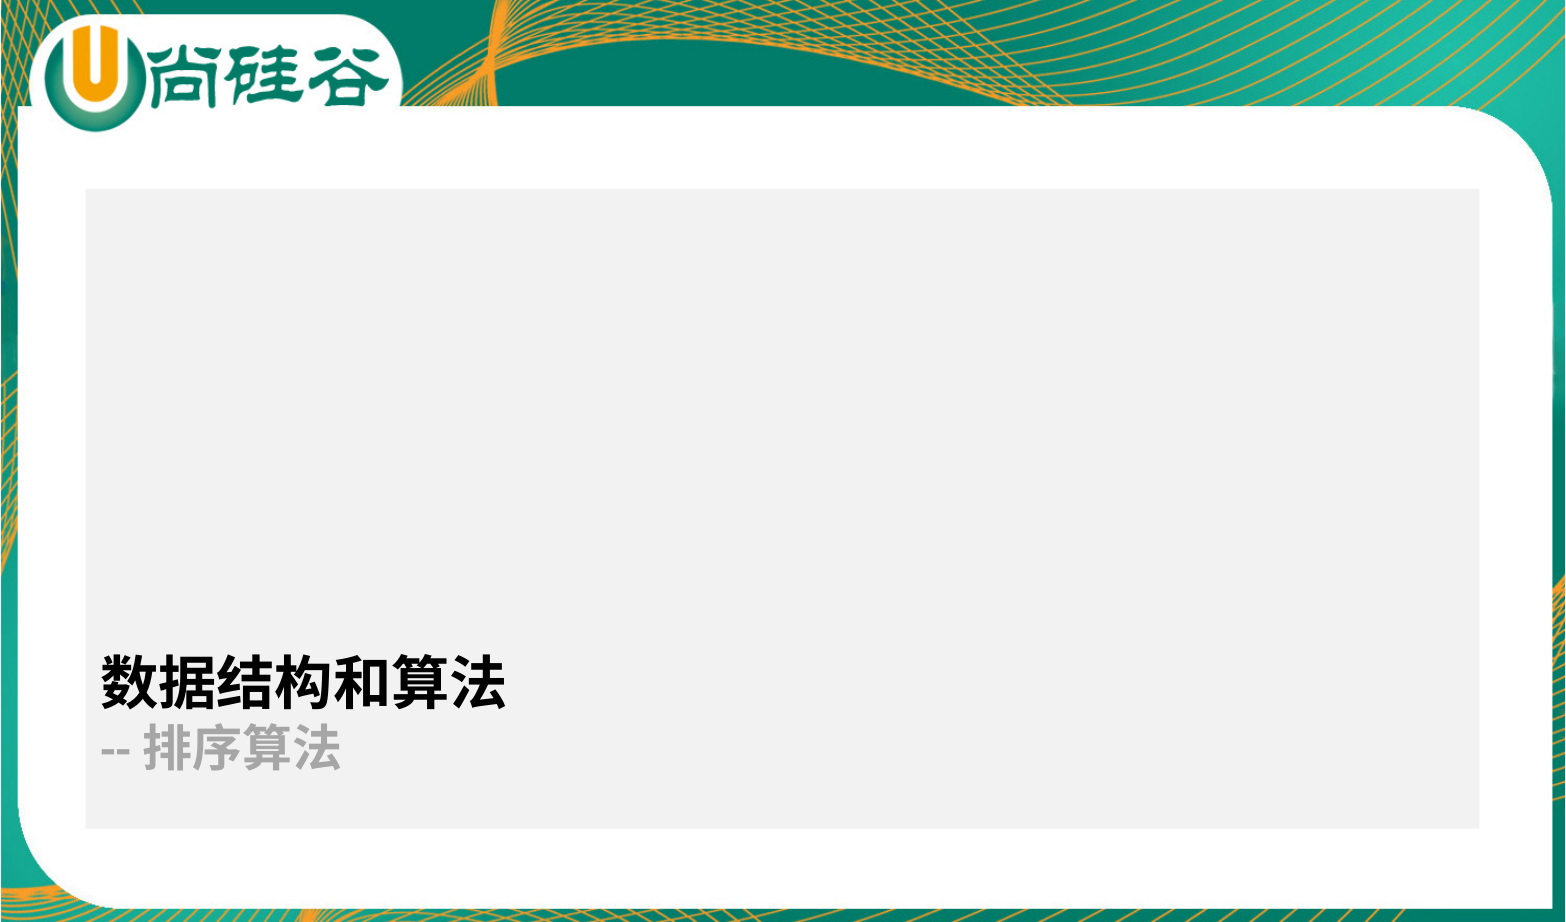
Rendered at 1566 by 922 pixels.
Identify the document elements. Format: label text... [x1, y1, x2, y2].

text_box 数据结构和算法 --排序算法 [85, 188, 1480, 829]
picture [0, 0, 1566, 922]
